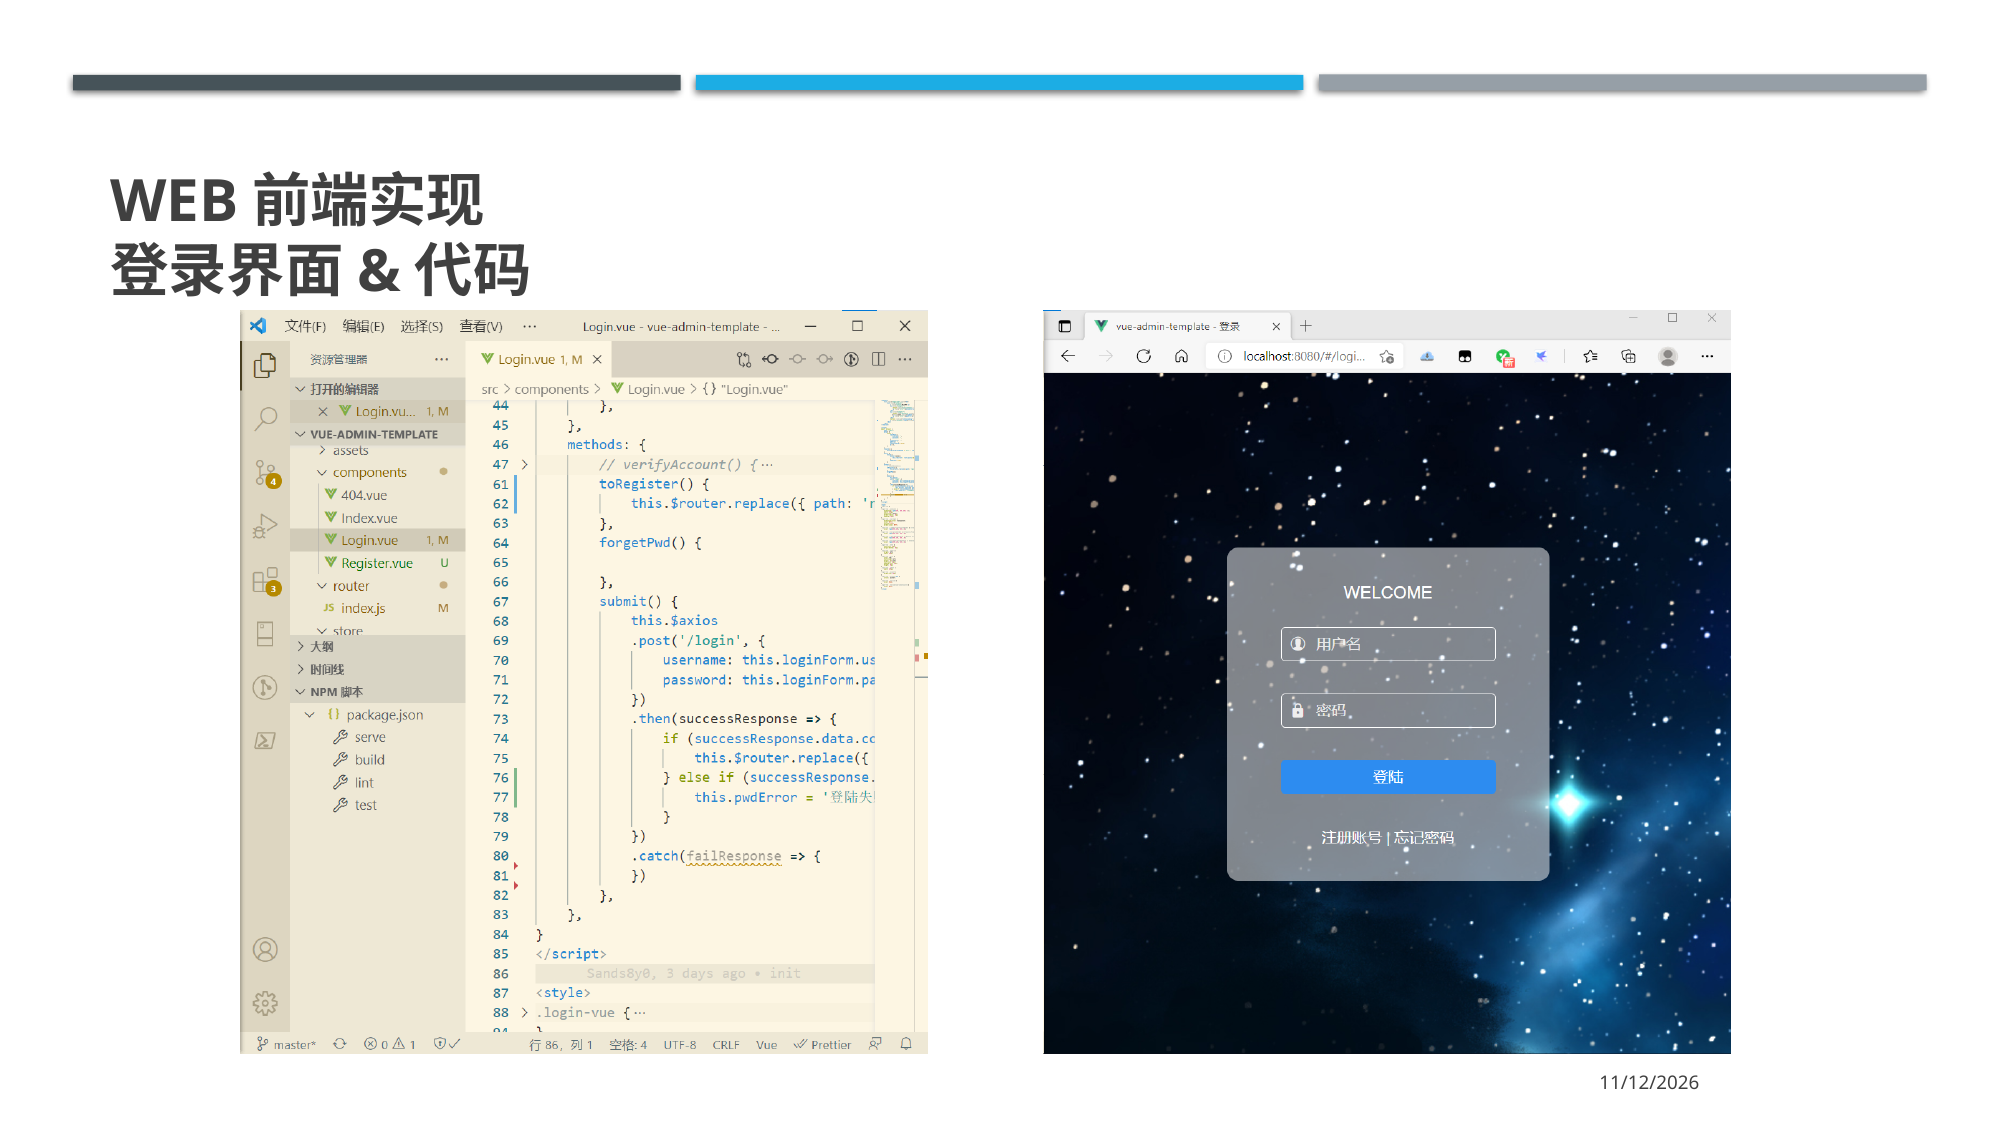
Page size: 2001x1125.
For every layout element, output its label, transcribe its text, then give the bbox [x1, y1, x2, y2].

picture [1043, 309, 1731, 1055]
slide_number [1247, 1063, 1715, 1114]
title Web前端实现 登录界面&代码 [95, 115, 1905, 311]
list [240, 309, 928, 1055]
